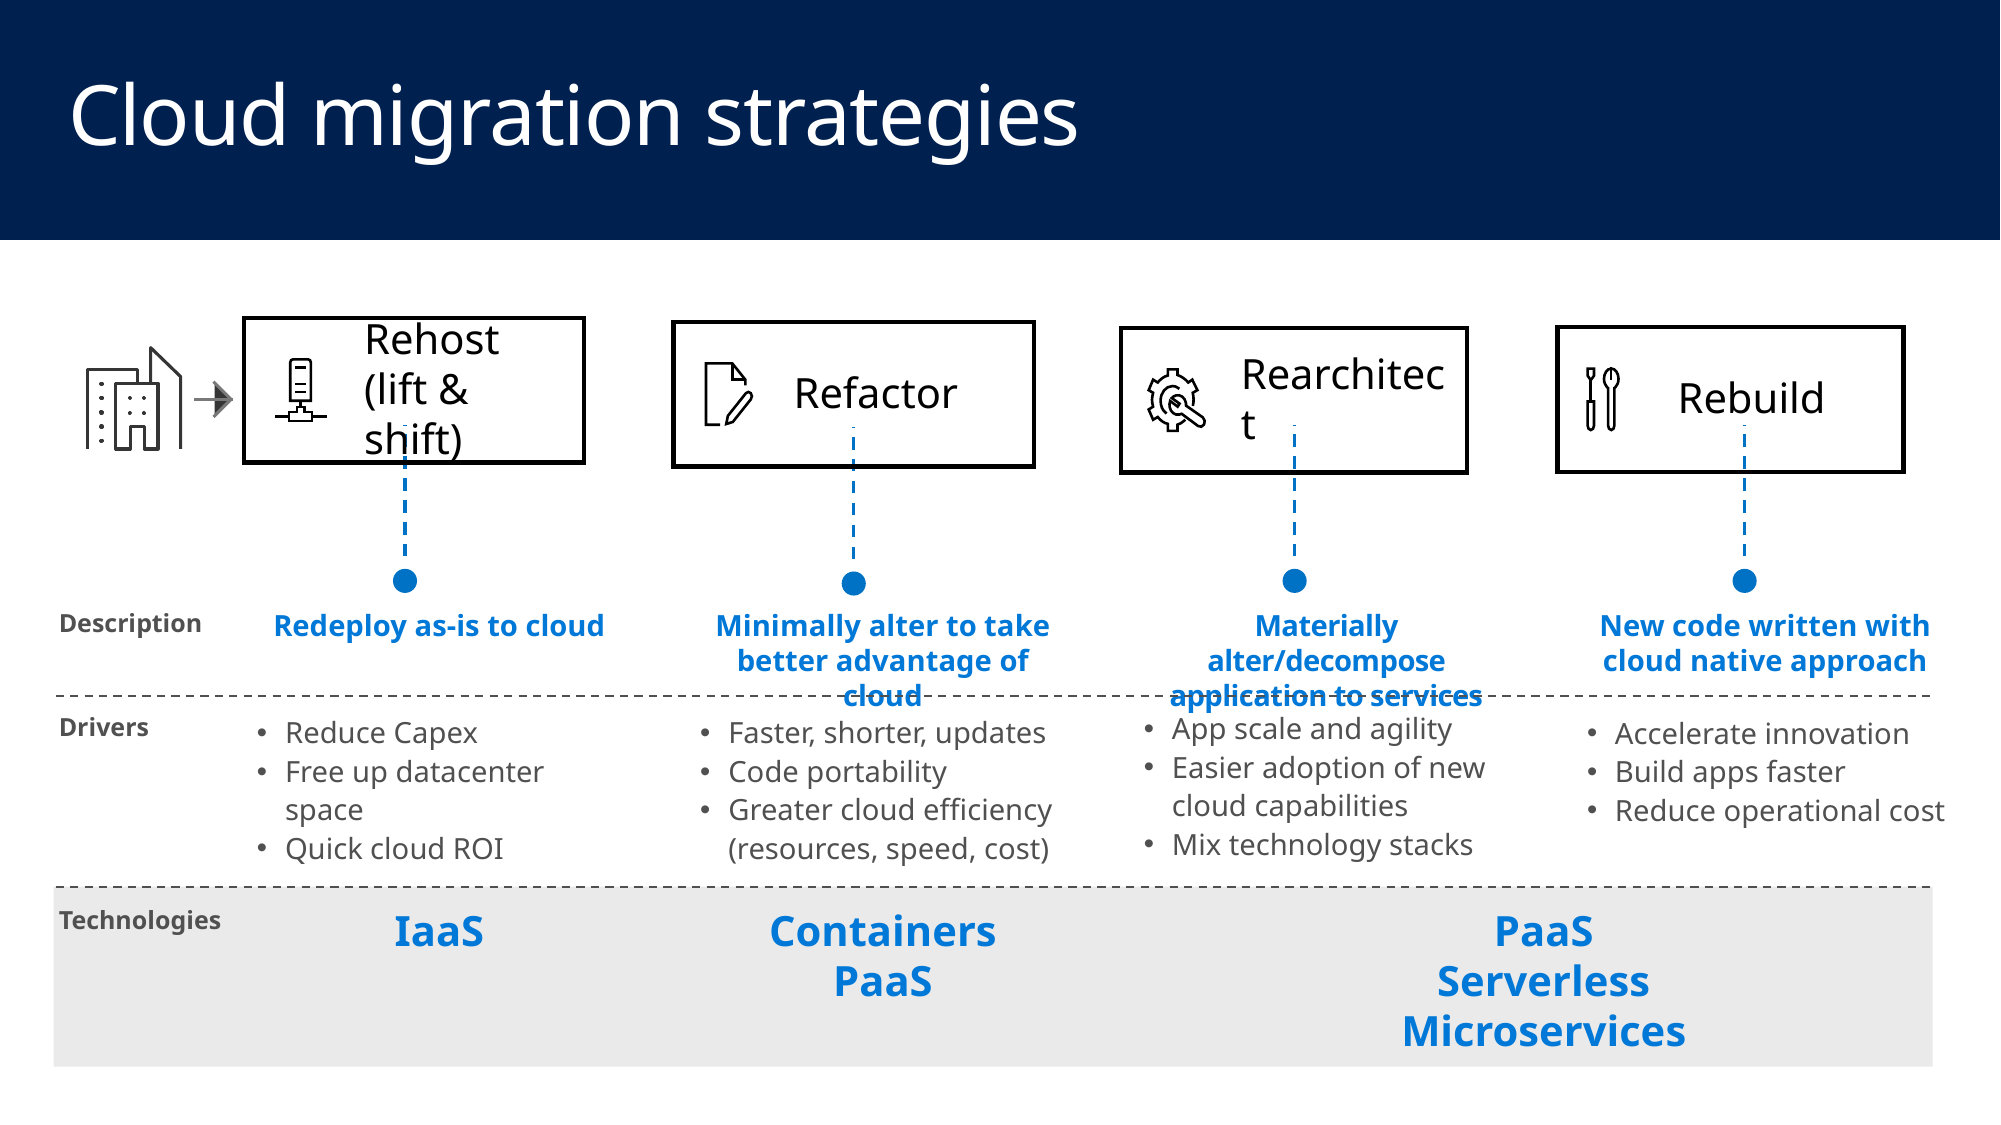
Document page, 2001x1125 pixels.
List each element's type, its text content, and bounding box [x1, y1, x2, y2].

text_box Refactor [673, 321, 1035, 467]
text_box Rearchitect [1120, 327, 1468, 473]
title Cloud migration strategies [44, 58, 1957, 206]
text_box [53, 886, 1933, 1067]
text_box Containers PaaS [692, 897, 1074, 1013]
text_box [1603, 368, 1619, 431]
text_box Description [44, 600, 295, 662]
text_box [195, 382, 232, 416]
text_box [392, 424, 418, 594]
text_box Minimally alter to take better advantage of cloud [692, 600, 1074, 695]
text_box PaaS Serverless Microservices [1136, 897, 1952, 1063]
text_box New code written with cloud native approach [1579, 600, 1952, 686]
text_box Redeploy as-is to cloud [295, 600, 630, 651]
text_box Rehost (lift & shift) [243, 317, 585, 463]
text_box [1587, 368, 1595, 431]
text_box Technologies [44, 897, 295, 980]
text_box Drivers [44, 703, 295, 787]
text_box [1148, 369, 1205, 431]
text_box IaaS [295, 897, 630, 963]
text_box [1732, 424, 1757, 594]
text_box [841, 427, 866, 596]
text_box App scale and agility Easier adoption of new cloud capabilities Mix technology stacks [1136, 699, 1517, 869]
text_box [1282, 424, 1307, 594]
text_box Reduce Capex Free up datacenter space Quick cloud ROI [249, 703, 630, 873]
text_box Minimally alter to take better advantage of cloud [692, 697, 1074, 703]
text_box Materially alter/decompose application to services [1136, 600, 1517, 695]
text_box Faster, shorter, updates Code portability Greater cloud efficiency (resources, speed, cost) [692, 703, 1074, 873]
text_box [706, 363, 752, 425]
text_box Accelerate innovation Build apps faster Reduce operational cost [1579, 703, 1955, 835]
text_box [275, 359, 326, 421]
text_box [87, 347, 181, 449]
text_box Rebuild [1557, 326, 1904, 473]
